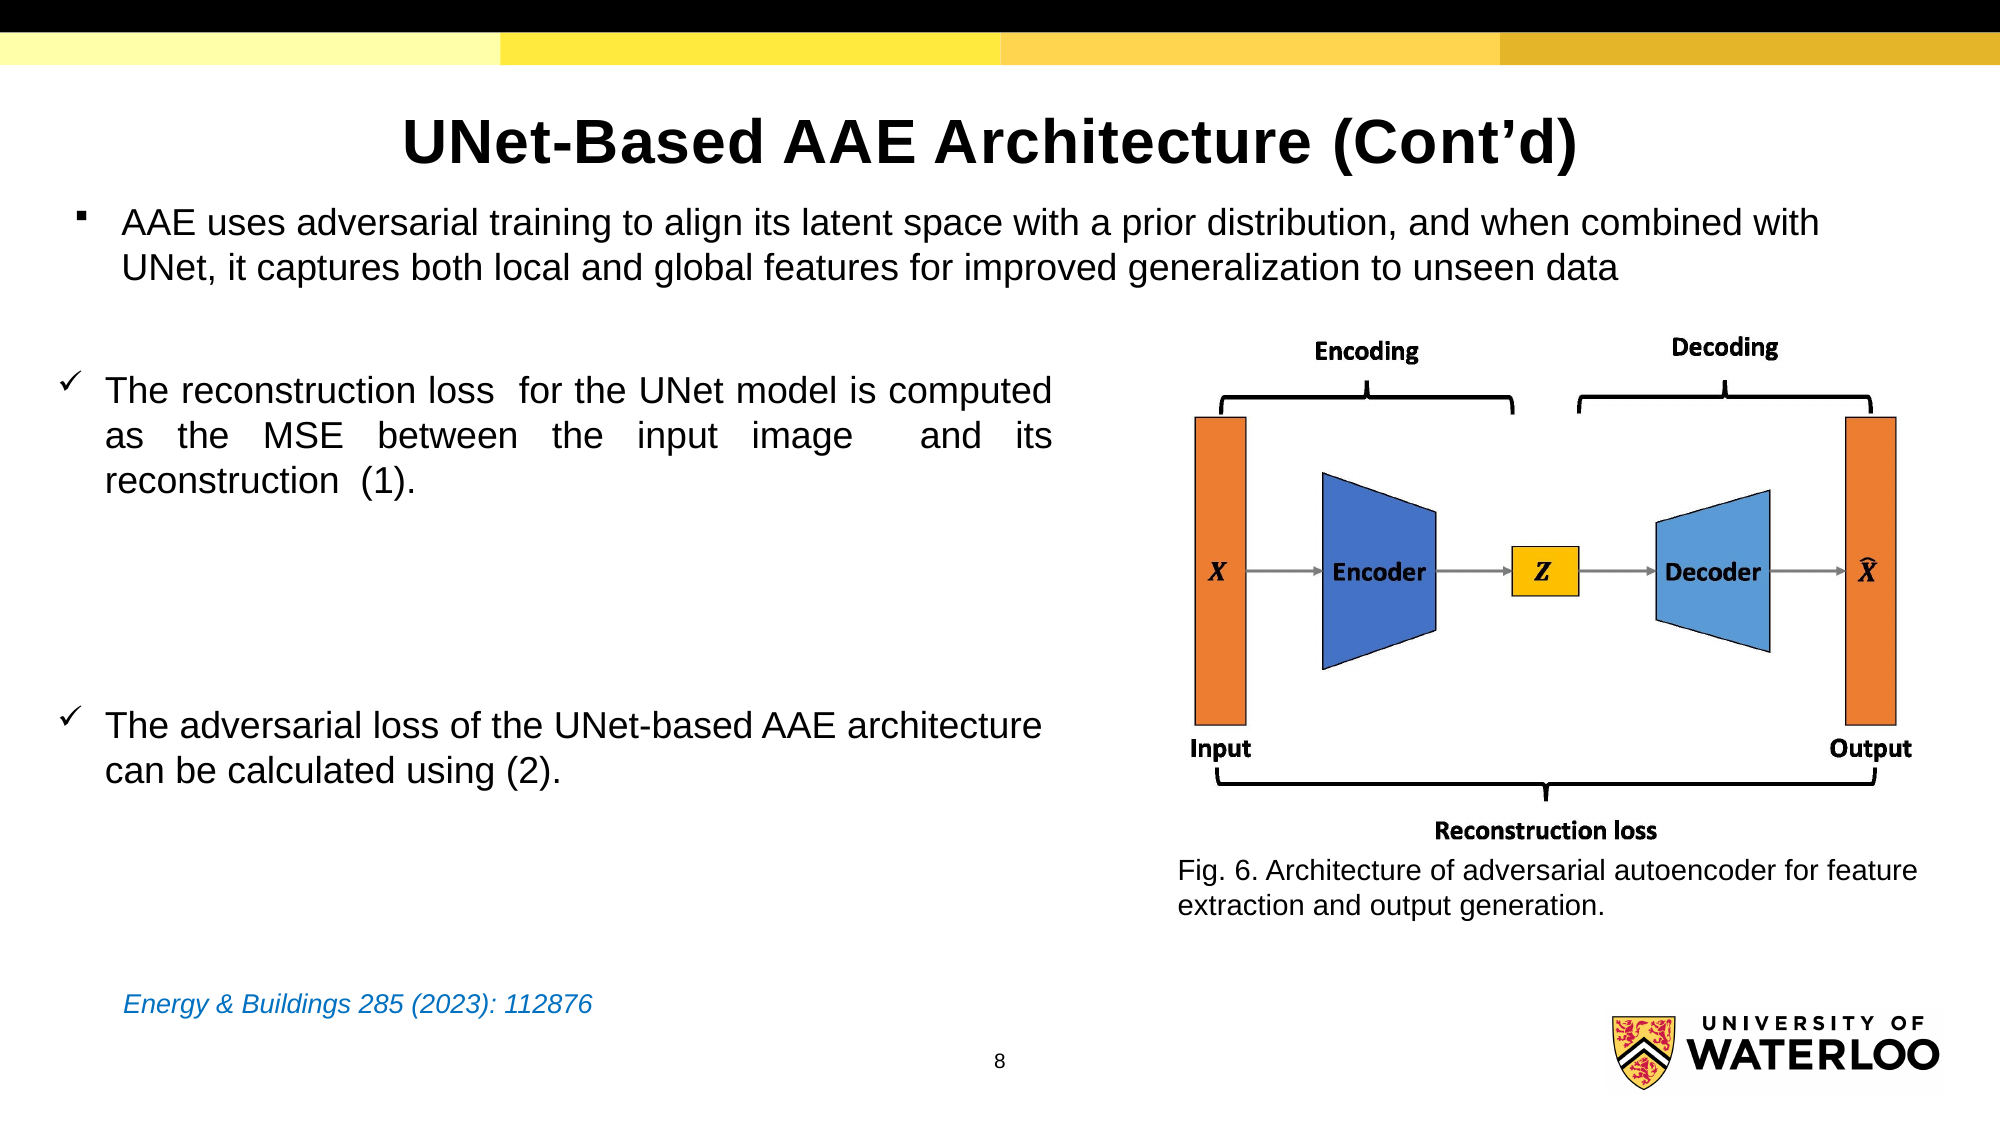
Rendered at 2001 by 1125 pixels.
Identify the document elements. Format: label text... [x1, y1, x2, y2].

title UNet-Based AAE Architecture (Cont’d) [42, 71, 1941, 219]
text_box Energy & Buildings 285 (2023): 112876 [108, 978, 608, 1027]
picture [1606, 1008, 1945, 1095]
text_box Fig. 6. Architecture of adversarial autoencoder for feature extraction and output generation. [1162, 843, 1941, 929]
slide_number 8 [916, 1039, 1084, 1081]
text_box AAE uses adversarial training to align its latent space with a prior distribution, and when combined with UNet, it captures both local and global features for improved generalization to unseen data [59, 219, 1884, 301]
picture [1191, 335, 1912, 840]
